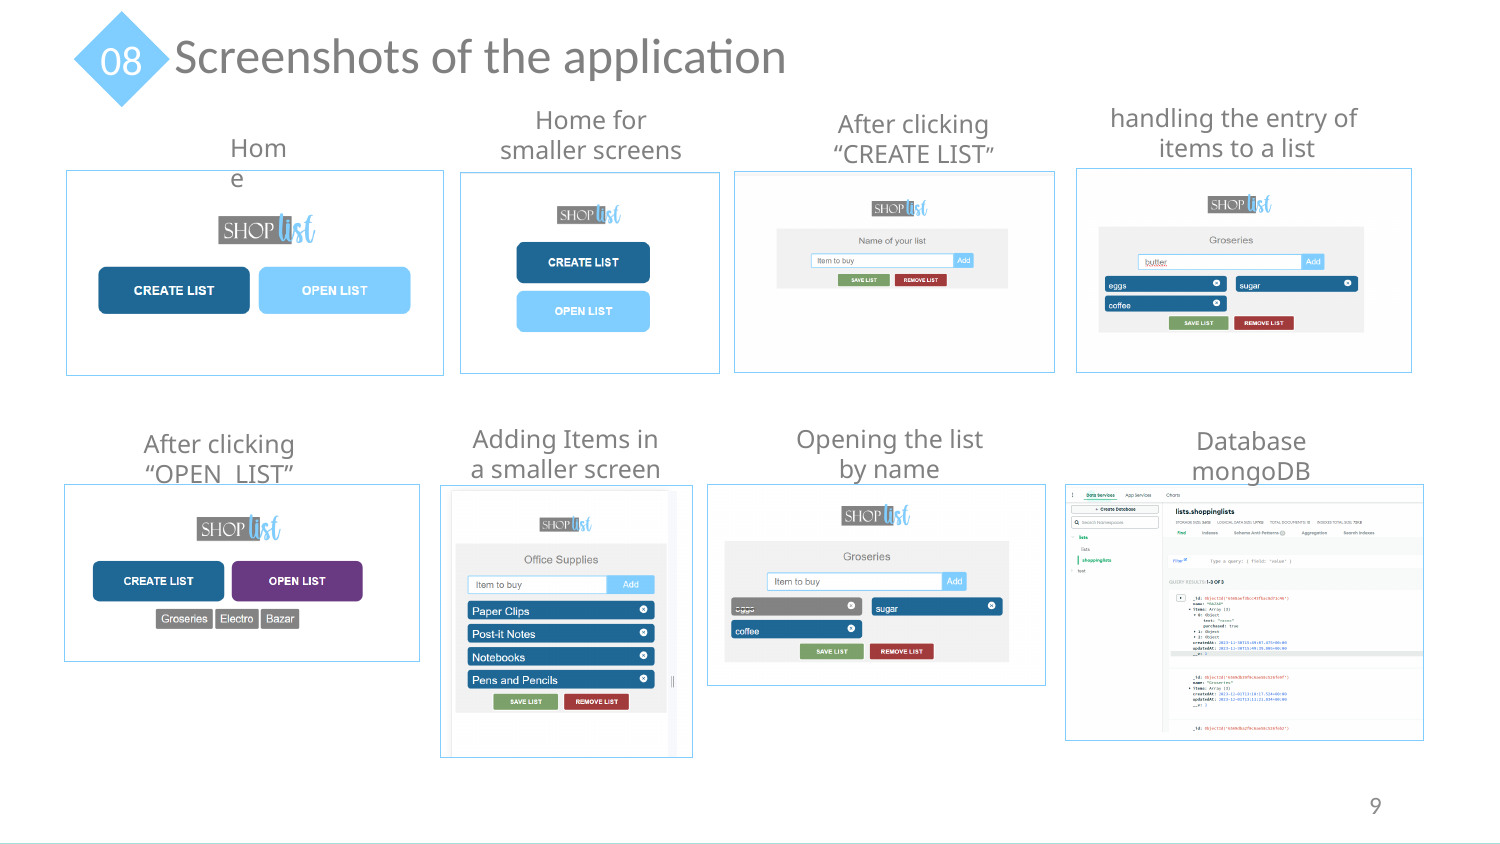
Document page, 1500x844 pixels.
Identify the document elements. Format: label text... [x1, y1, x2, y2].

text_box handling the entry of items to a list [1077, 102, 1397, 163]
text_box Adding Items in a smaller screen [466, 423, 666, 483]
picture [459, 171, 721, 374]
text_box Database mongoDB [1162, 425, 1341, 482]
picture [734, 170, 1055, 373]
slide_number 9 [1059, 782, 1397, 828]
picture [1065, 484, 1424, 741]
picture [439, 485, 693, 758]
text_box Home [230, 132, 302, 169]
picture [66, 170, 443, 375]
text_box After clicking “CREATE LIST” [812, 108, 1015, 169]
picture [1076, 168, 1412, 373]
text_box Opening the list by name [792, 423, 987, 482]
text_box After clicking “OPEN LIST” [137, 428, 302, 482]
text_box Home for smaller screens [490, 104, 693, 165]
text_box Screenshots of the application [159, 16, 963, 111]
picture [64, 484, 420, 662]
text_box 08 [71, 9, 172, 110]
picture [707, 484, 1046, 687]
